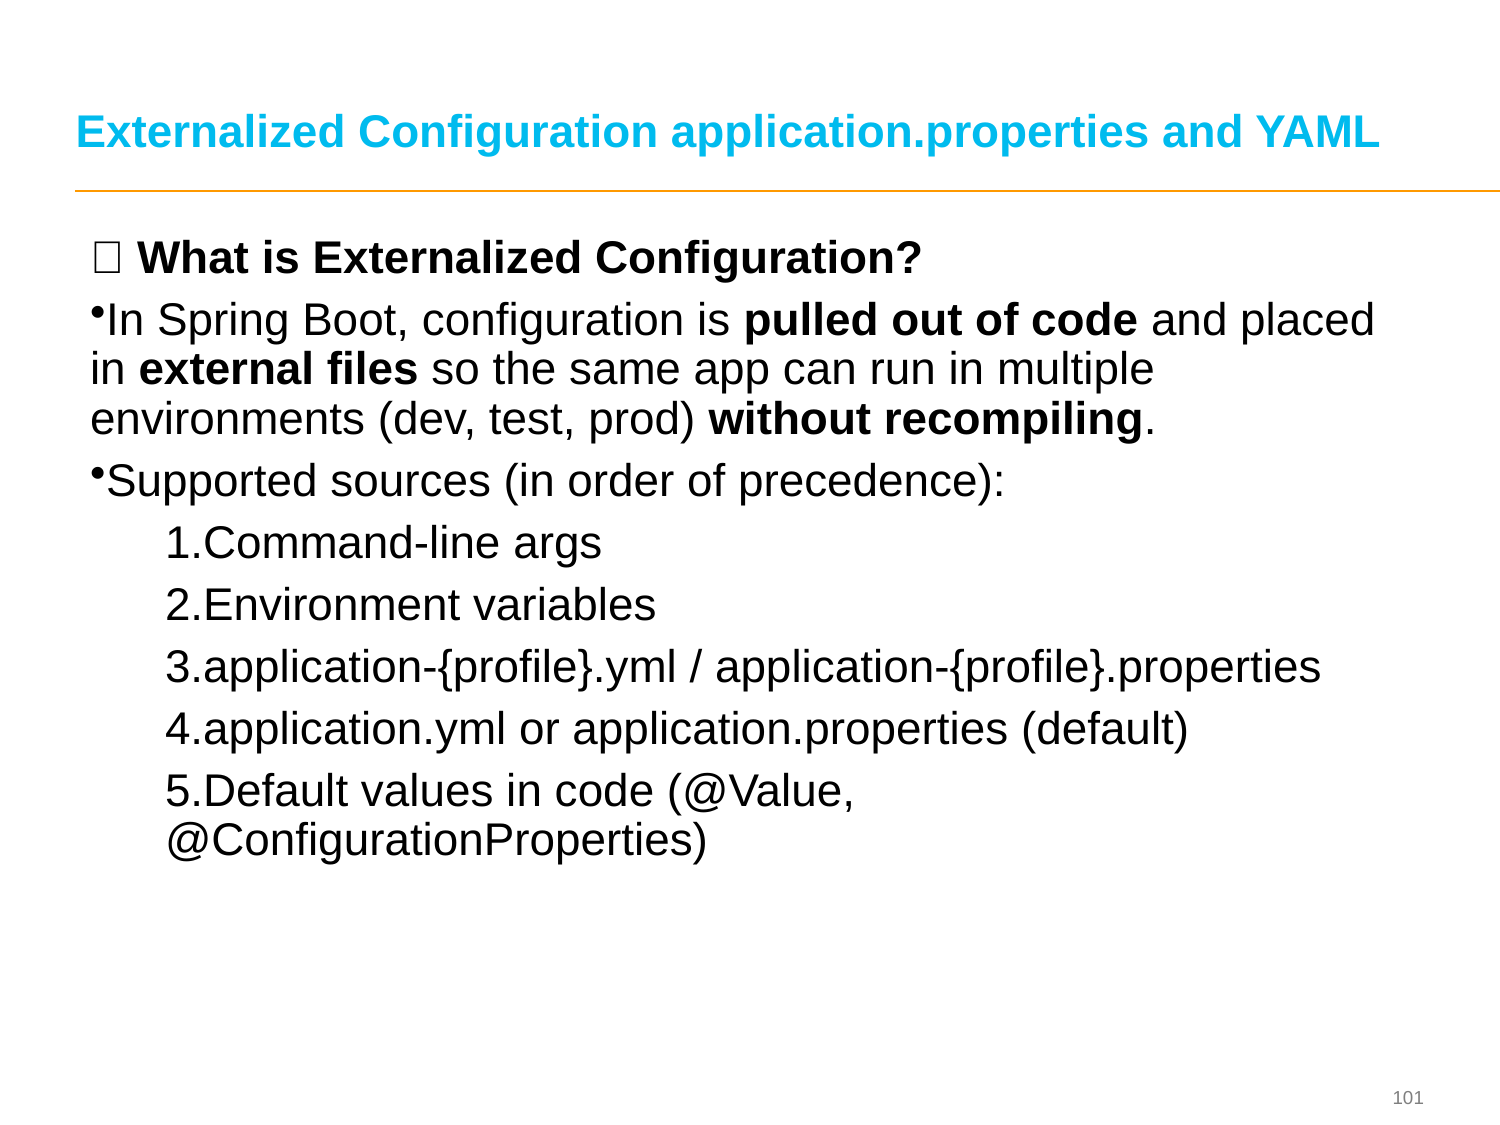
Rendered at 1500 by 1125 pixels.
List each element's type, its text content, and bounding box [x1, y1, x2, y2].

list 🌟 What is Externalized Configuration? In Spring Boot, configuration is pulled out of code and placed in external files so the same app can run in multiple environments (dev, test, prod) without recompiling. Supported sources (in order of precedence): Command-line args Environment variables application-{profile}.yml / application-{profile}.properties application.yml or application.properties (default) Default values in code (@Value, @ConfigurationProperties) [75, 226, 1425, 1075]
title Externalized Configuration application.properties and YAML [75, 27, 1422, 157]
